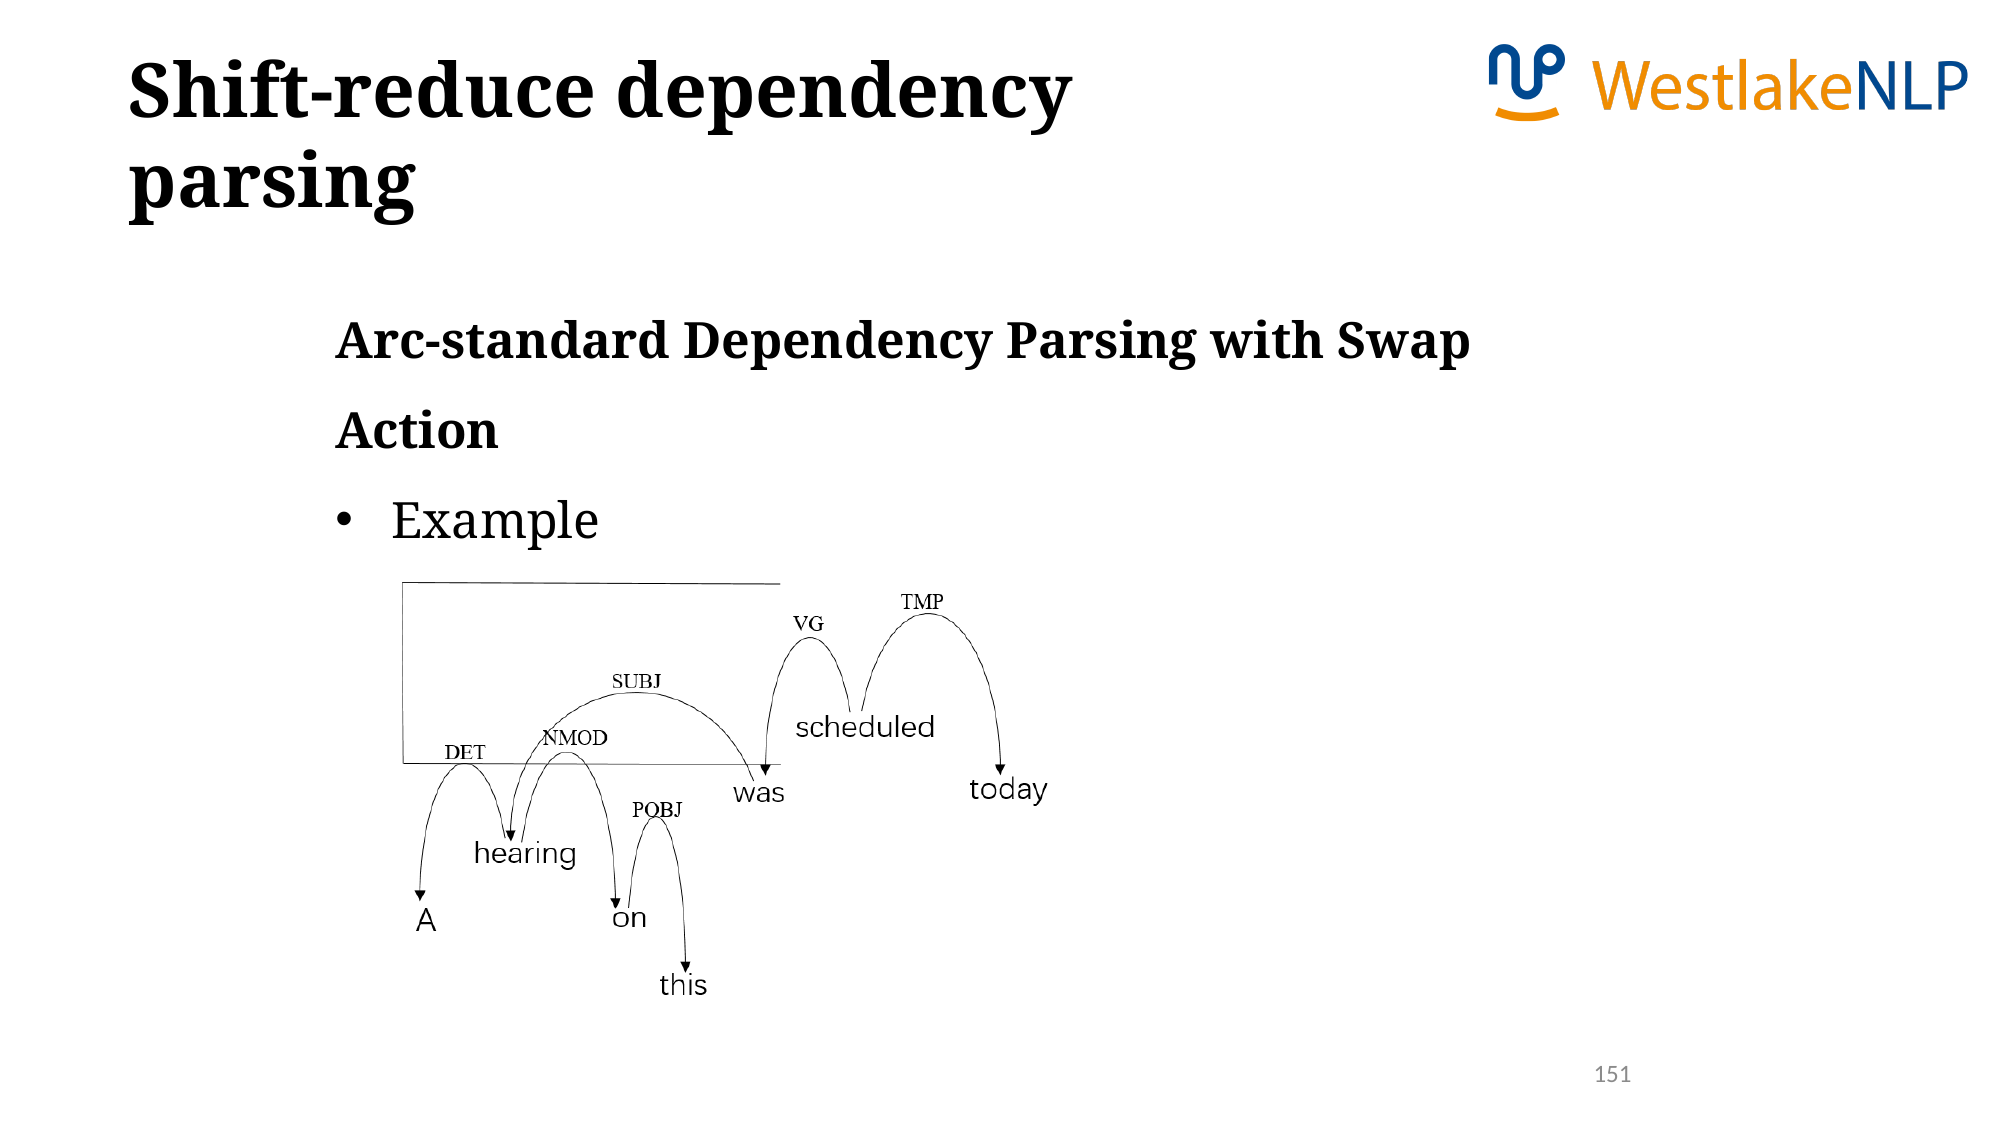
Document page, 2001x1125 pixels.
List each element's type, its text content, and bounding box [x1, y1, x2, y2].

picture [361, 562, 1688, 1033]
text_box Arc-standard Dependency Parsing with Swap Action Example Next action: END [320, 271, 1647, 647]
text_box Shift-reduce dependency parsing [114, 35, 1283, 231]
slide_number 151 [1309, 1042, 1647, 1103]
picture [1459, 0, 2000, 170]
